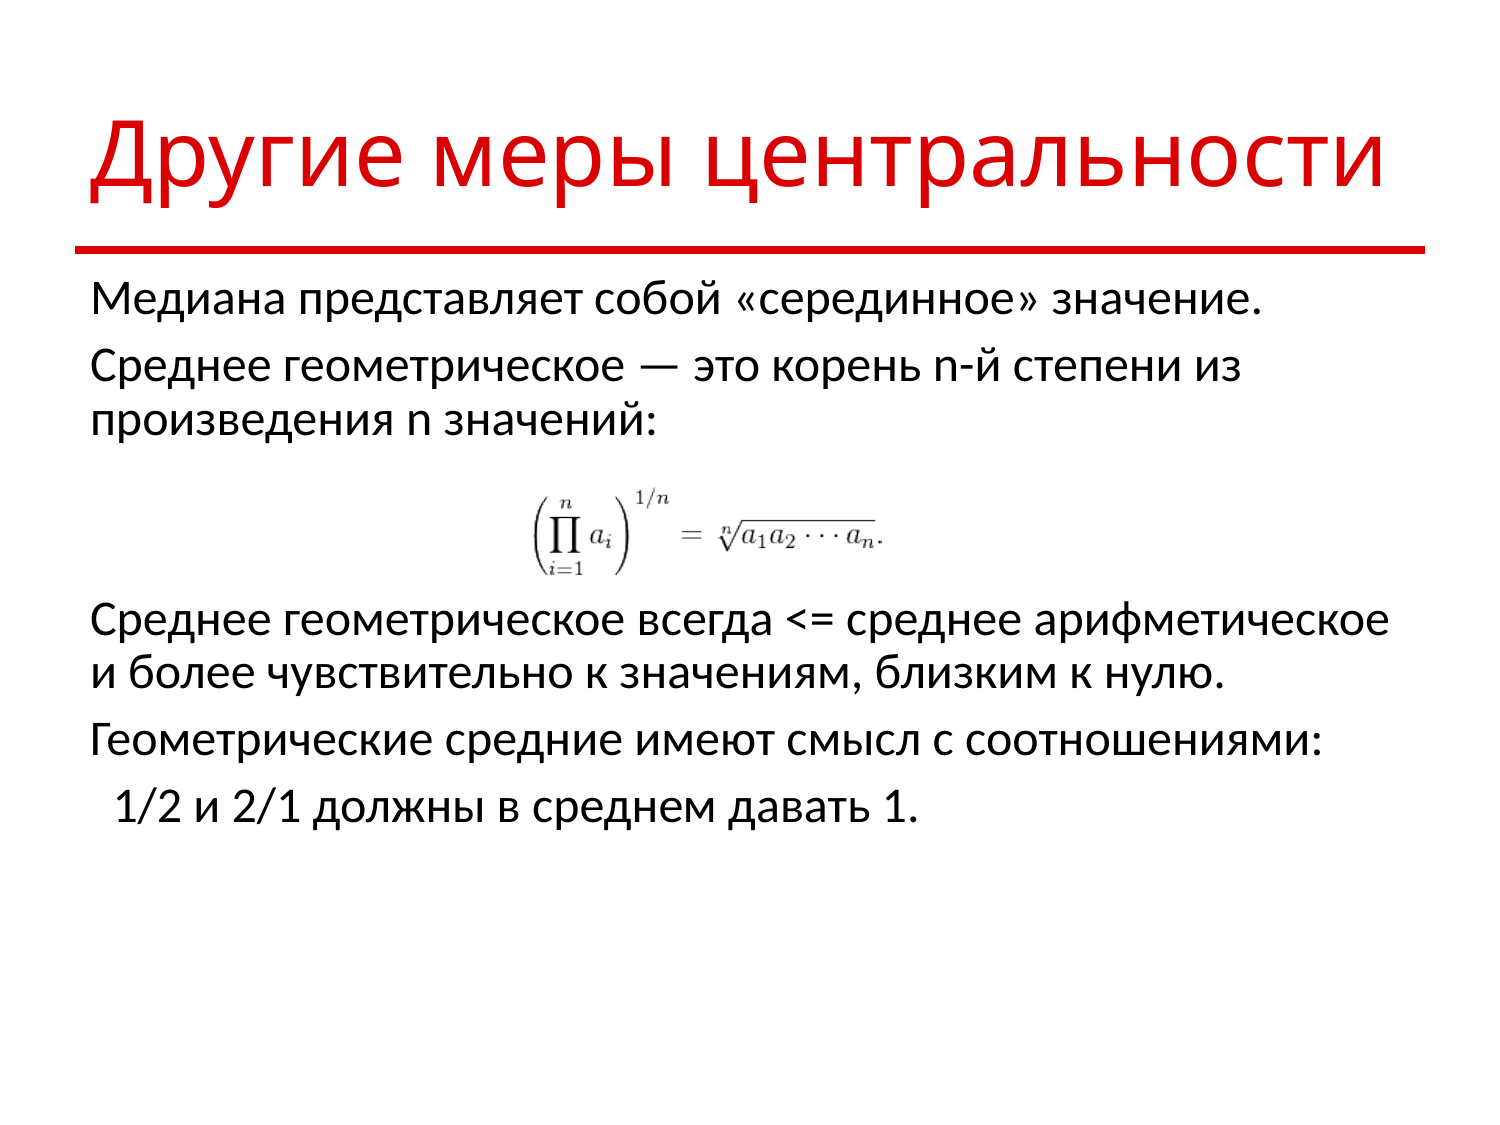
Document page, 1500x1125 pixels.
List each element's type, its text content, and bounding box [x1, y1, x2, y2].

title Другие меры центральности [75, 80, 1425, 221]
list Медиана представляет собой «серединное» значение. Среднее геометрическое — это корень n-й степени из произведения n значений: Среднее геометрическое всегда <= среднее арифметическое и более чувствительно к значениям, близким к нулю. Геометрические средние имеют смысл с соотношениями: 1/2 и 2/1 должны в среднем давать 1. [75, 256, 1425, 868]
picture [533, 487, 882, 577]
